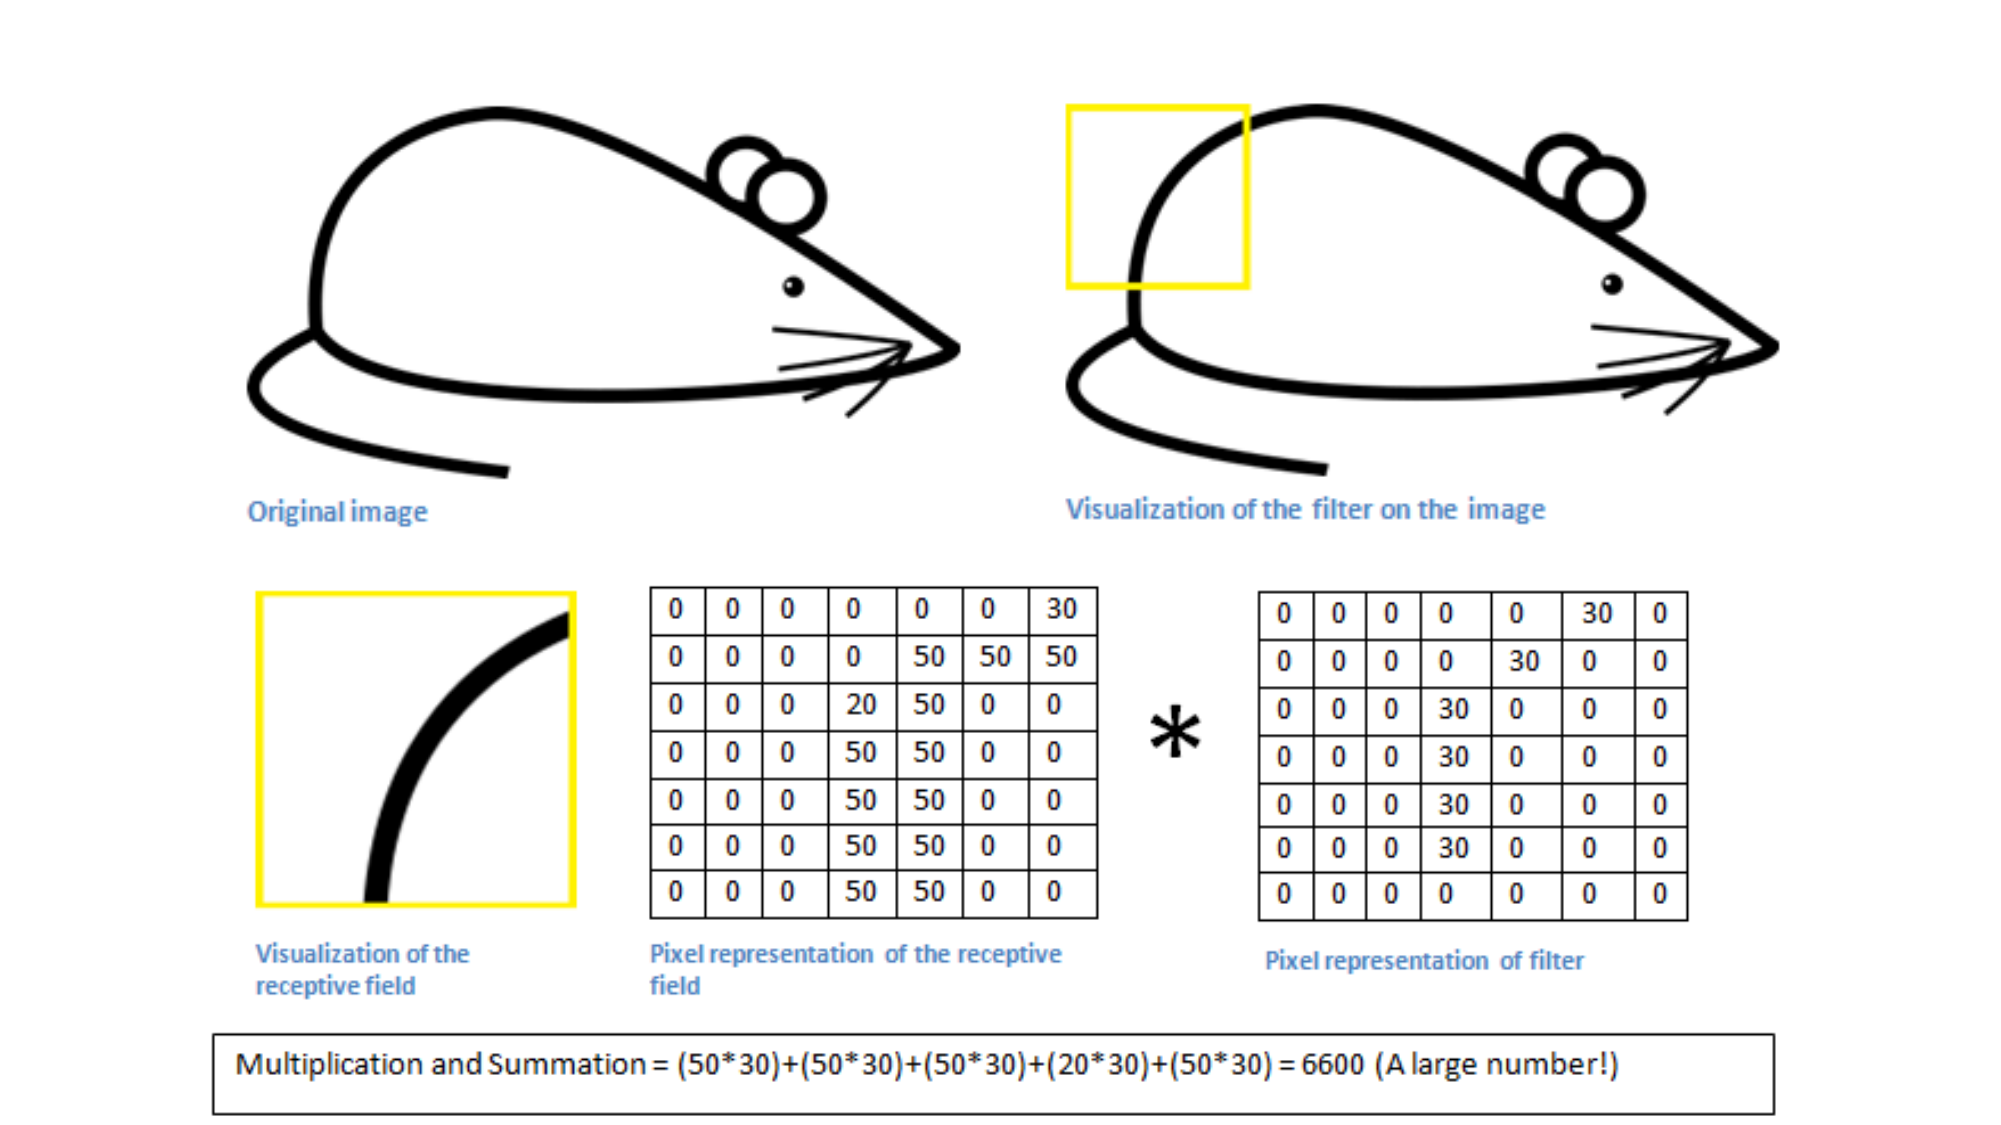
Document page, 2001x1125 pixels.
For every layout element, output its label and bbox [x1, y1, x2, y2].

picture [190, 562, 1810, 1125]
list [190, 0, 1810, 562]
